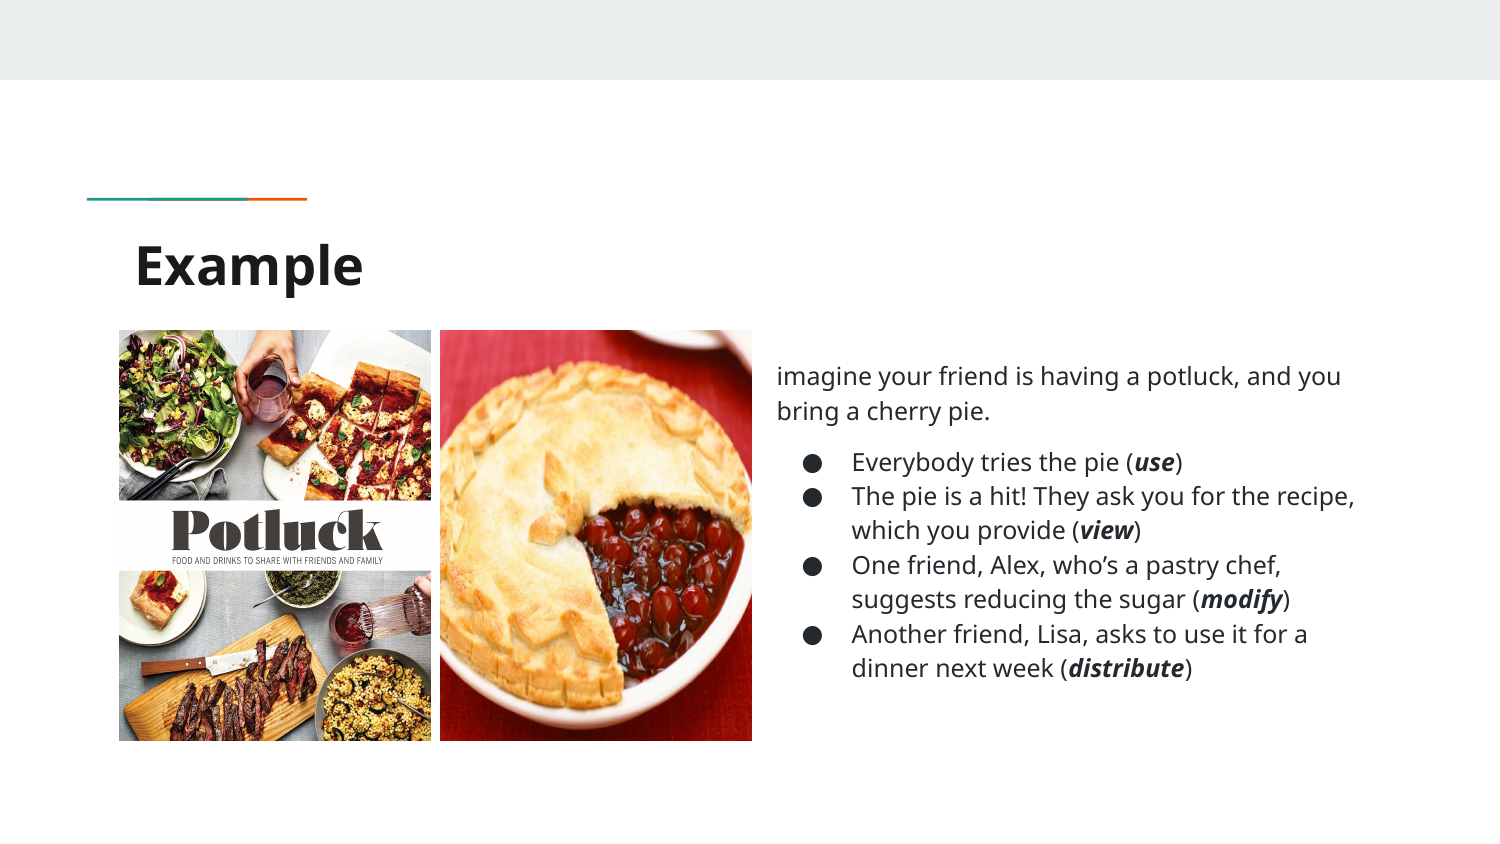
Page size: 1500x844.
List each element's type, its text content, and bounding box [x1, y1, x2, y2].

picture [119, 329, 431, 741]
title Example [119, 216, 1381, 305]
list imagine your friend is having a potluck, and you bring a cherry pie. Everybody tries the pie (use) The pie is a hit! They ask you for the recipe, which you provide (view) One friend, Alex, who’s a pastry chef, suggests reducing the sugar (modify) Another friend, Lisa, asks to use it for a dinner next week (distribute) [761, 341, 1381, 712]
picture [440, 329, 752, 741]
